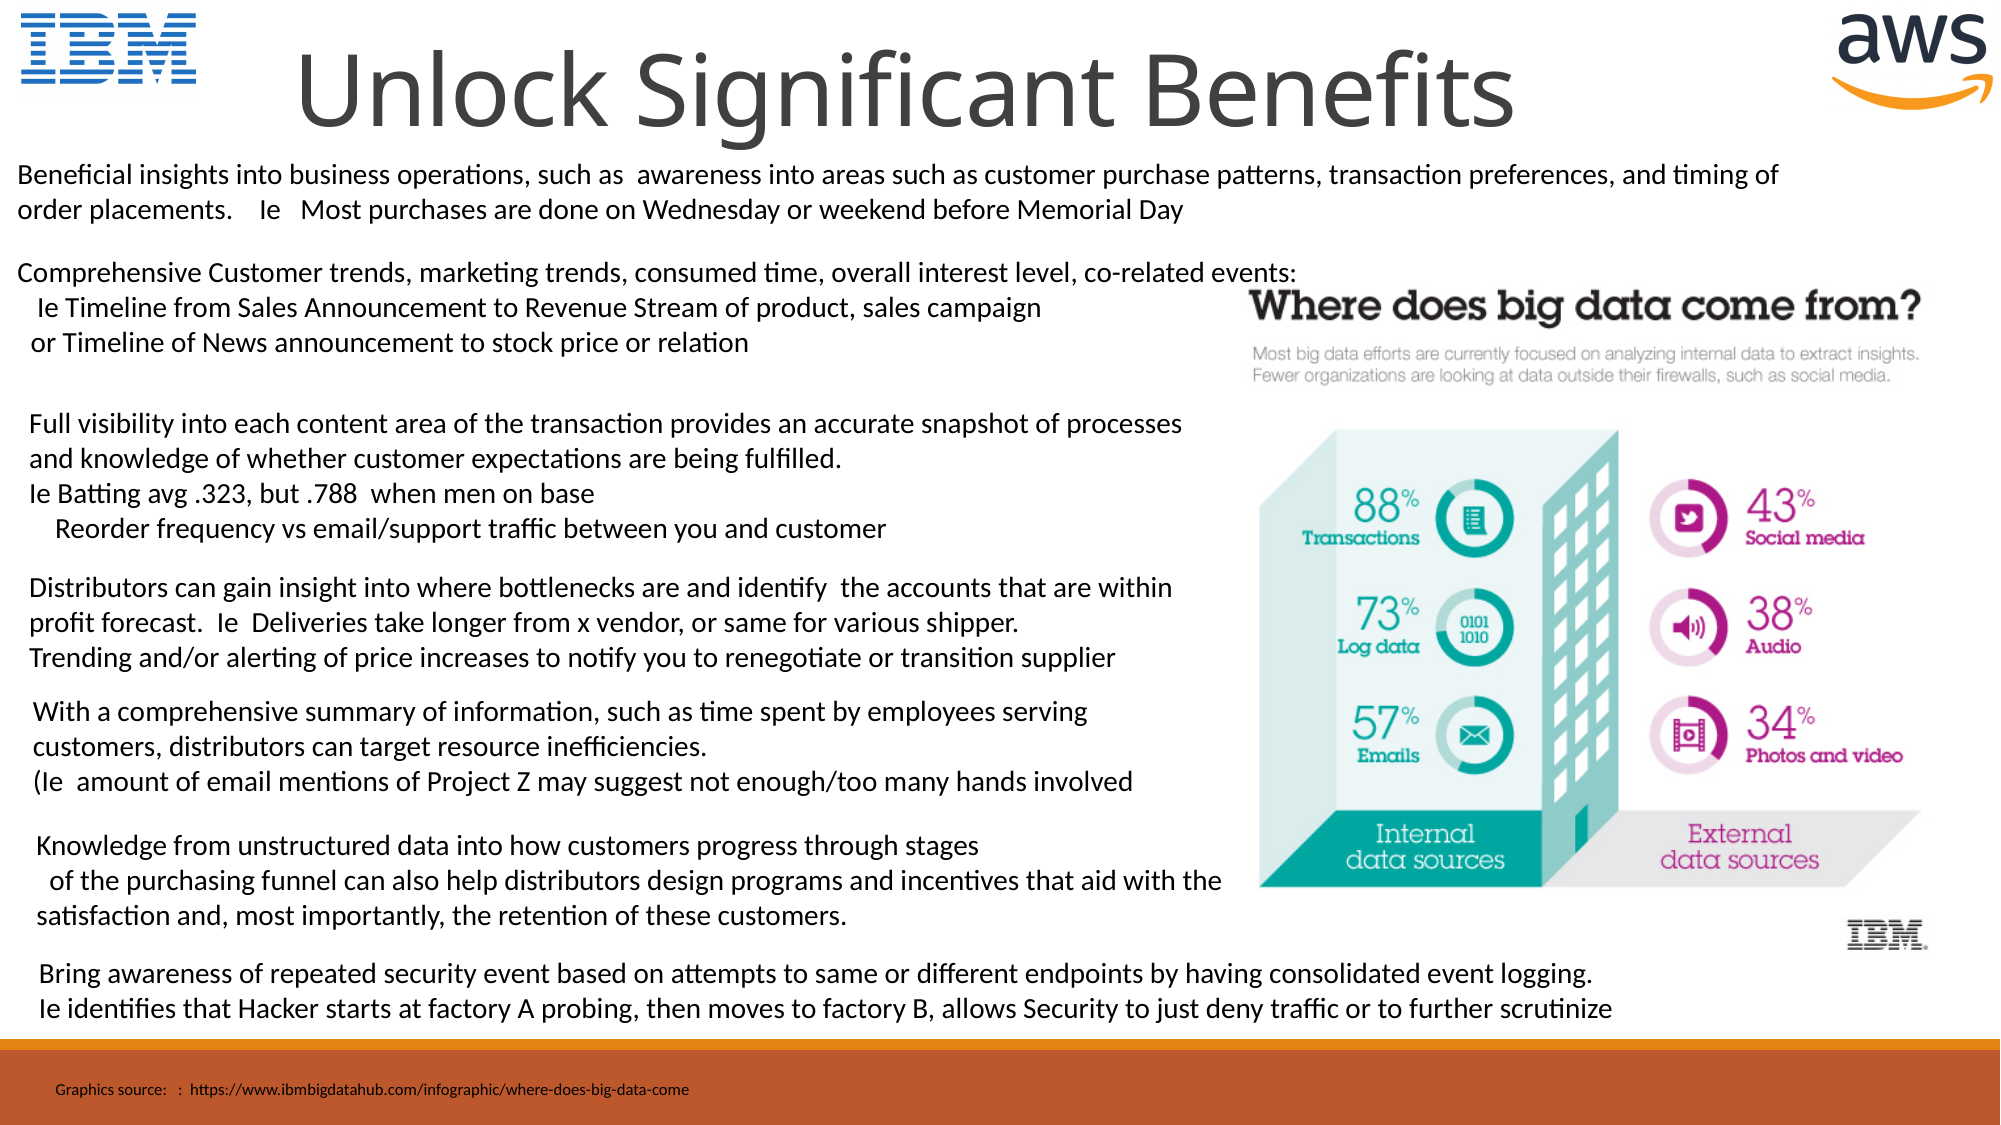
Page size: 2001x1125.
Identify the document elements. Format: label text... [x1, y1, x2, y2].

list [1195, 243, 1983, 985]
text_box Distributors can gain insight into where bottlenecks are and identify the accounts that are within profit forecast. Ie Deliveries take longer from x vendor, or same for various shipper. Trending and/or alerting of price increases to notify you to renegotiate or transition supplier [14, 561, 1192, 681]
text_box Beneficial insights into business operations, such as awareness into areas such as customer purchase patterns, transaction preferences, and timing of order placements. Ie Most purchases are done on Wednesday or weekend before Memorial Day [2, 147, 1852, 233]
title Unlock Significant Benefits [278, 7, 1863, 155]
text_box With a comprehensive summary of information, such as time spent by employees serving customers, distributors can target resource inefficiencies. (Ie amount of email mentions of Project Z may suggest not enough/too many hands involved [18, 684, 1192, 805]
picture [195, 270, 1195, 302]
picture [21, 0, 197, 99]
text_box Knowledge from unstructured data into how customers progress through stages of the purchasing funnel can also help distributors design programs and incentives that aid with the satisfaction and, most importantly, the retention of these customers. [21, 819, 1192, 939]
text_box Graphics source: : https://www.ibmbigdatahub.com/infographic/where-does-big-data-come [40, 1071, 706, 1107]
picture [1825, 3, 2000, 113]
text_box Comprehensive Customer trends, marketing trends, consumed time, overall interest level, co-related events: Ie Timeline from Sales Announcement to Revenue Stream of product, sales campaign or Timeline of News announcement to stock price or relation [2, 245, 1193, 366]
text_box Full visibility into each content area of the transaction provides an accurate snapshot of processes and knowledge of whether customer expectations are being fulfilled. Ie Batting avg .323, but .788 when men on base Reorder frequency vs email/support traffic between you and customer [14, 397, 1192, 552]
text_box Bring awareness of repeated security event based on attempts to same or different endpoints by having consolidated event logging. Ie identifies that Hacker starts at factory A probing, then moves to factory B, allows Security to just deny traffic or to further scrutinize [24, 946, 1840, 1032]
